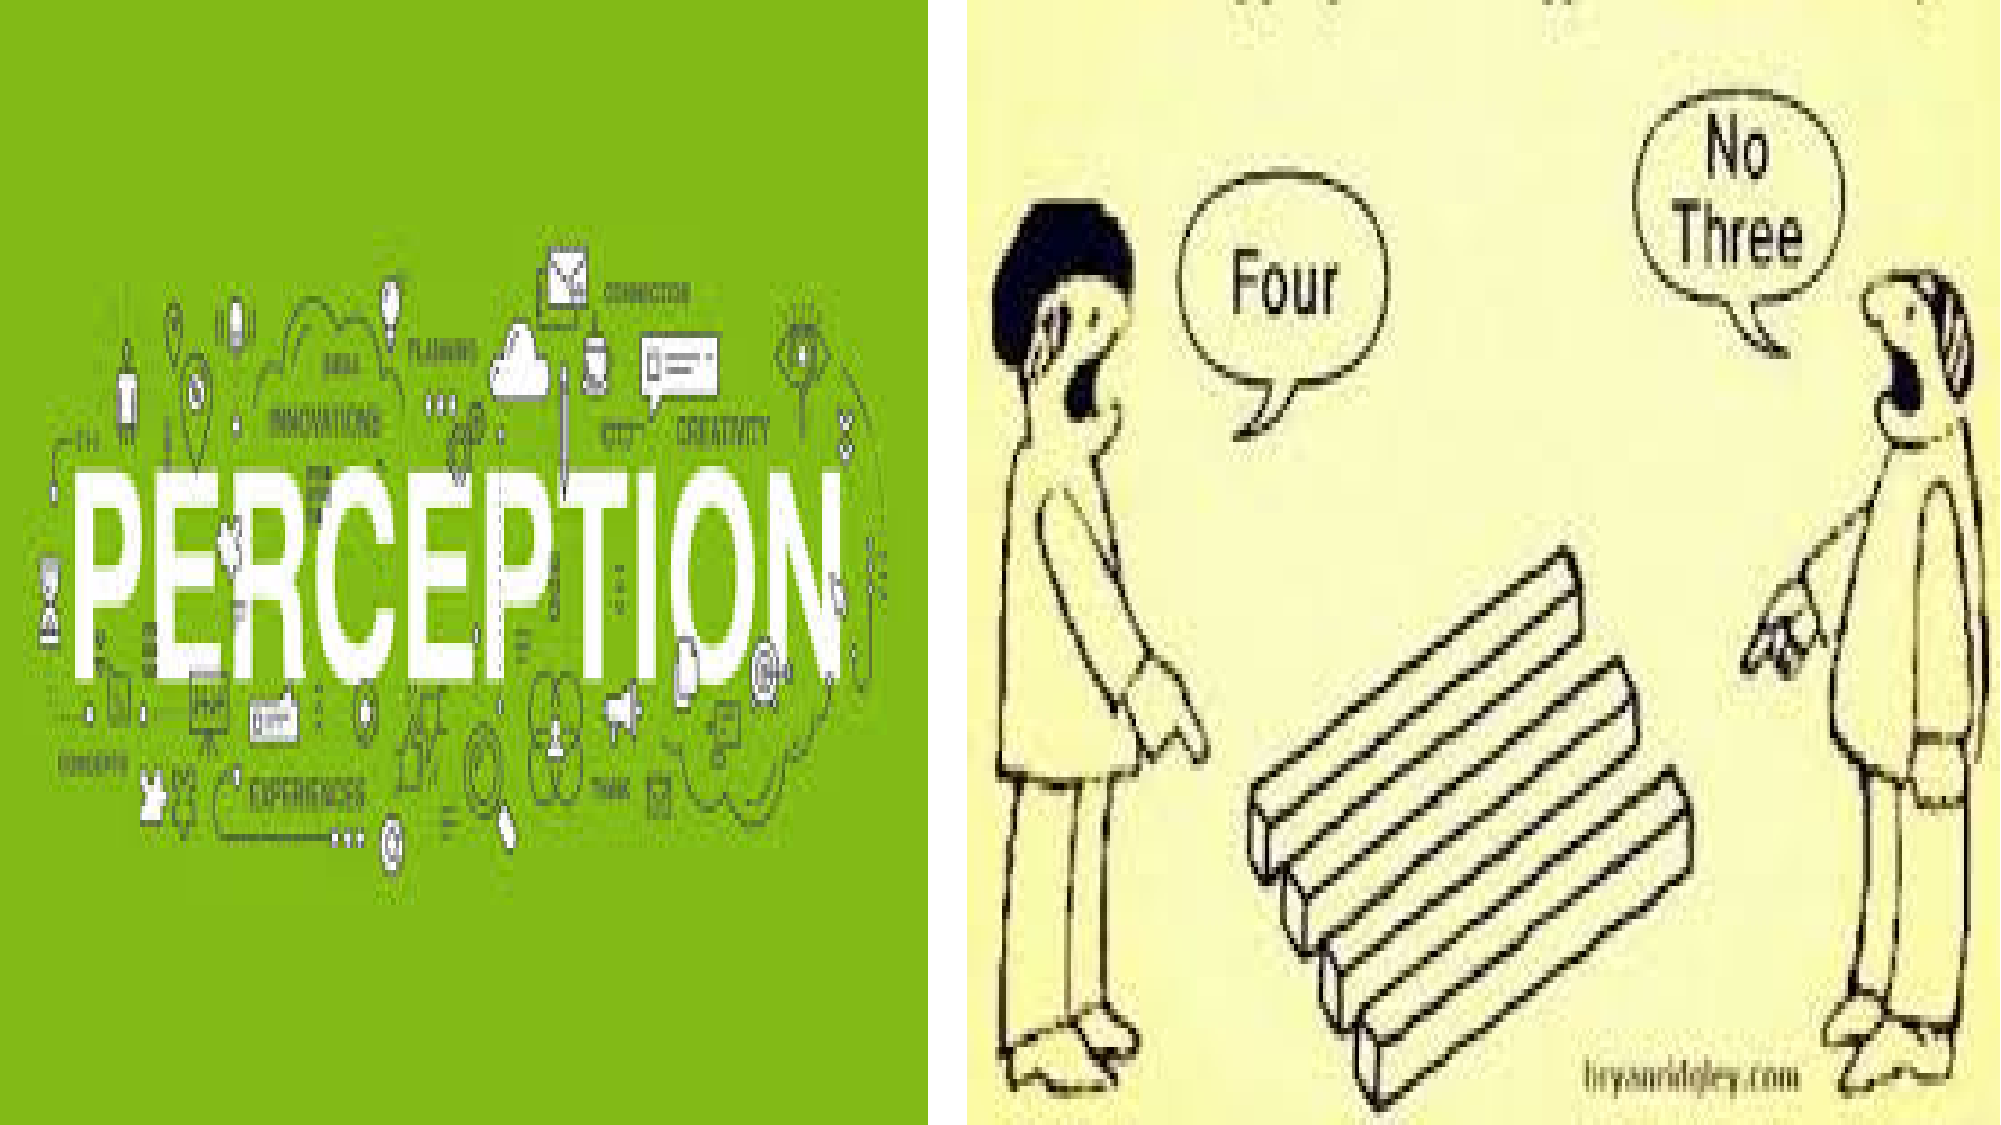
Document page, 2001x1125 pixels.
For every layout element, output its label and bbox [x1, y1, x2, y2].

picture [967, 0, 2000, 1125]
list [0, 0, 928, 1125]
